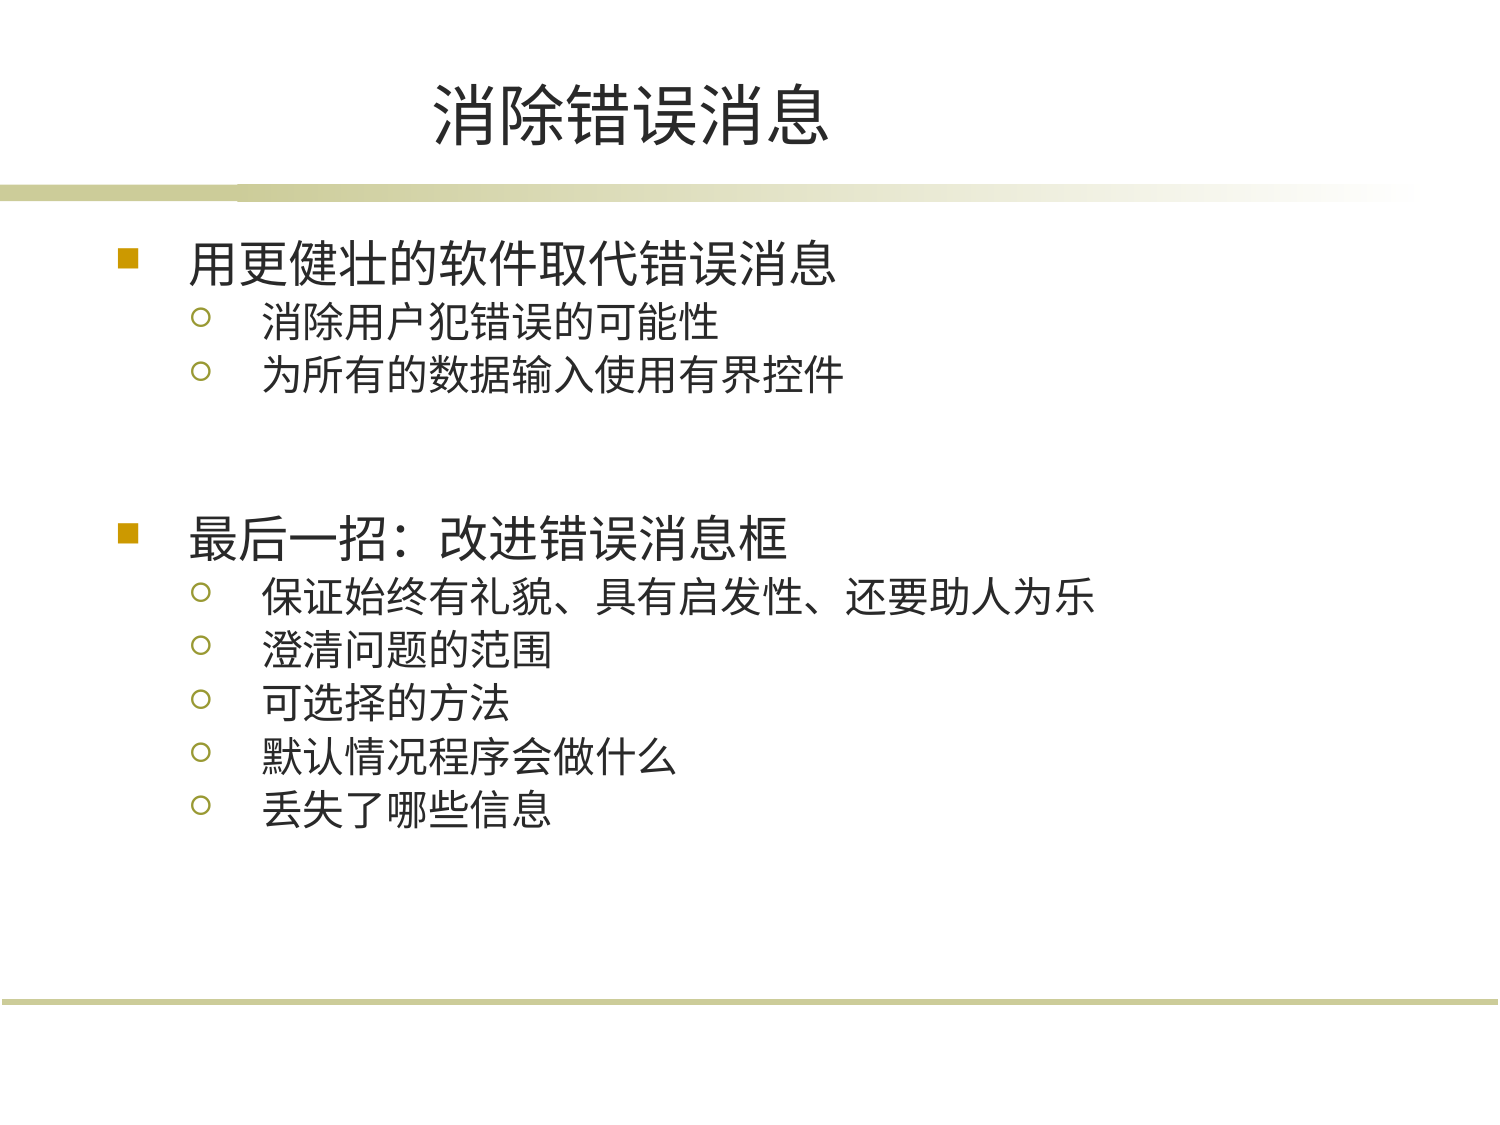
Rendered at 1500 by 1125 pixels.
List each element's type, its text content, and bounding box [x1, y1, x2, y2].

list 用更健壮的软件取代错误消息 消除用户犯错误的可能性 为所有的数据输入使用有界控件 最后一招：改进错误消息框 保证始终有礼貌、具有启发性、还要助人为乐 澄清问题的范围 可选择的方法 默认情况程序会做什么 丢失了哪些信息 [100, 231, 1412, 977]
title 消除错误消息 [170, 66, 1093, 162]
picture [2, 999, 1498, 1005]
